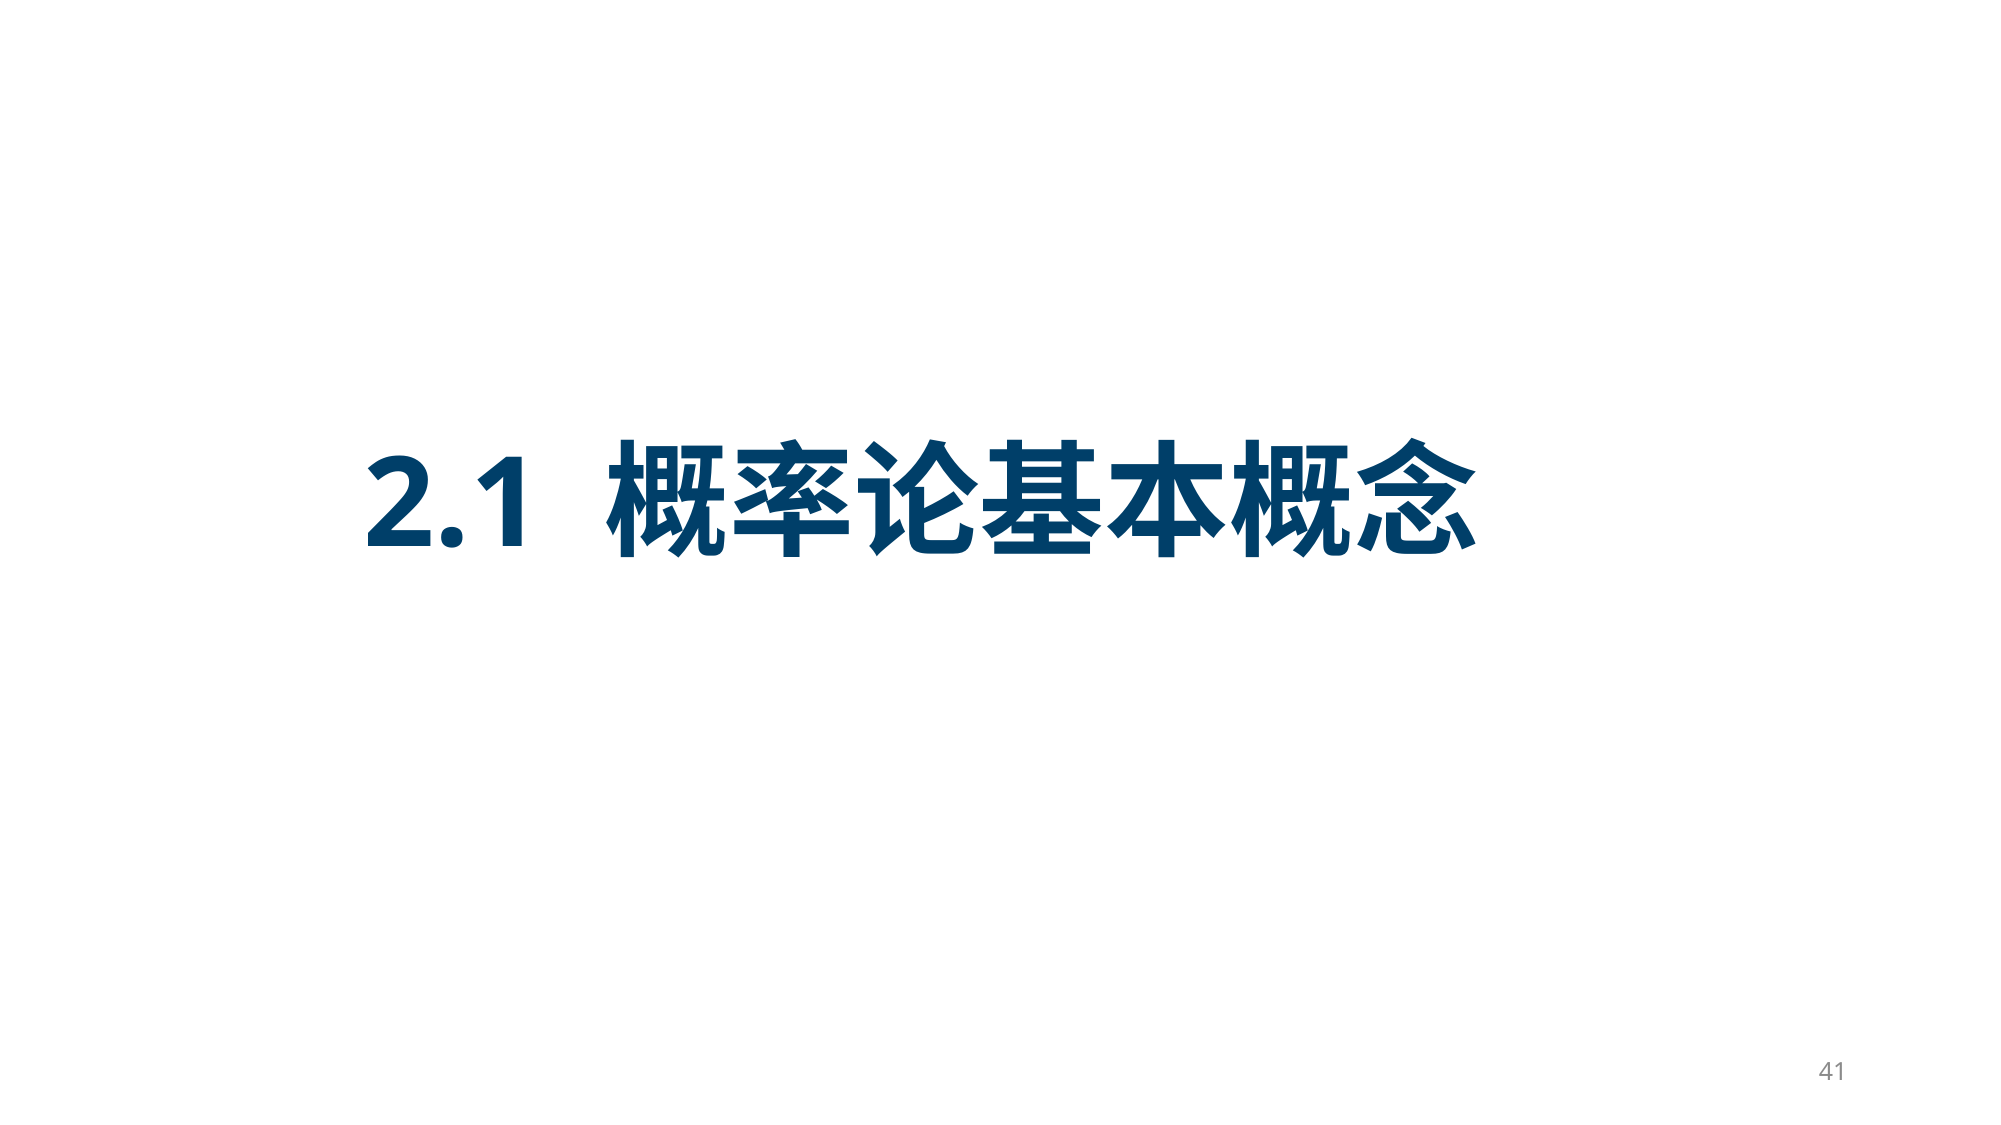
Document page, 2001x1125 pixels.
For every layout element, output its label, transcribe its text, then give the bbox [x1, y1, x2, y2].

slide_number 41 [1412, 1042, 1863, 1103]
text_box 2.1 概率论基本概念 [287, 415, 1555, 578]
